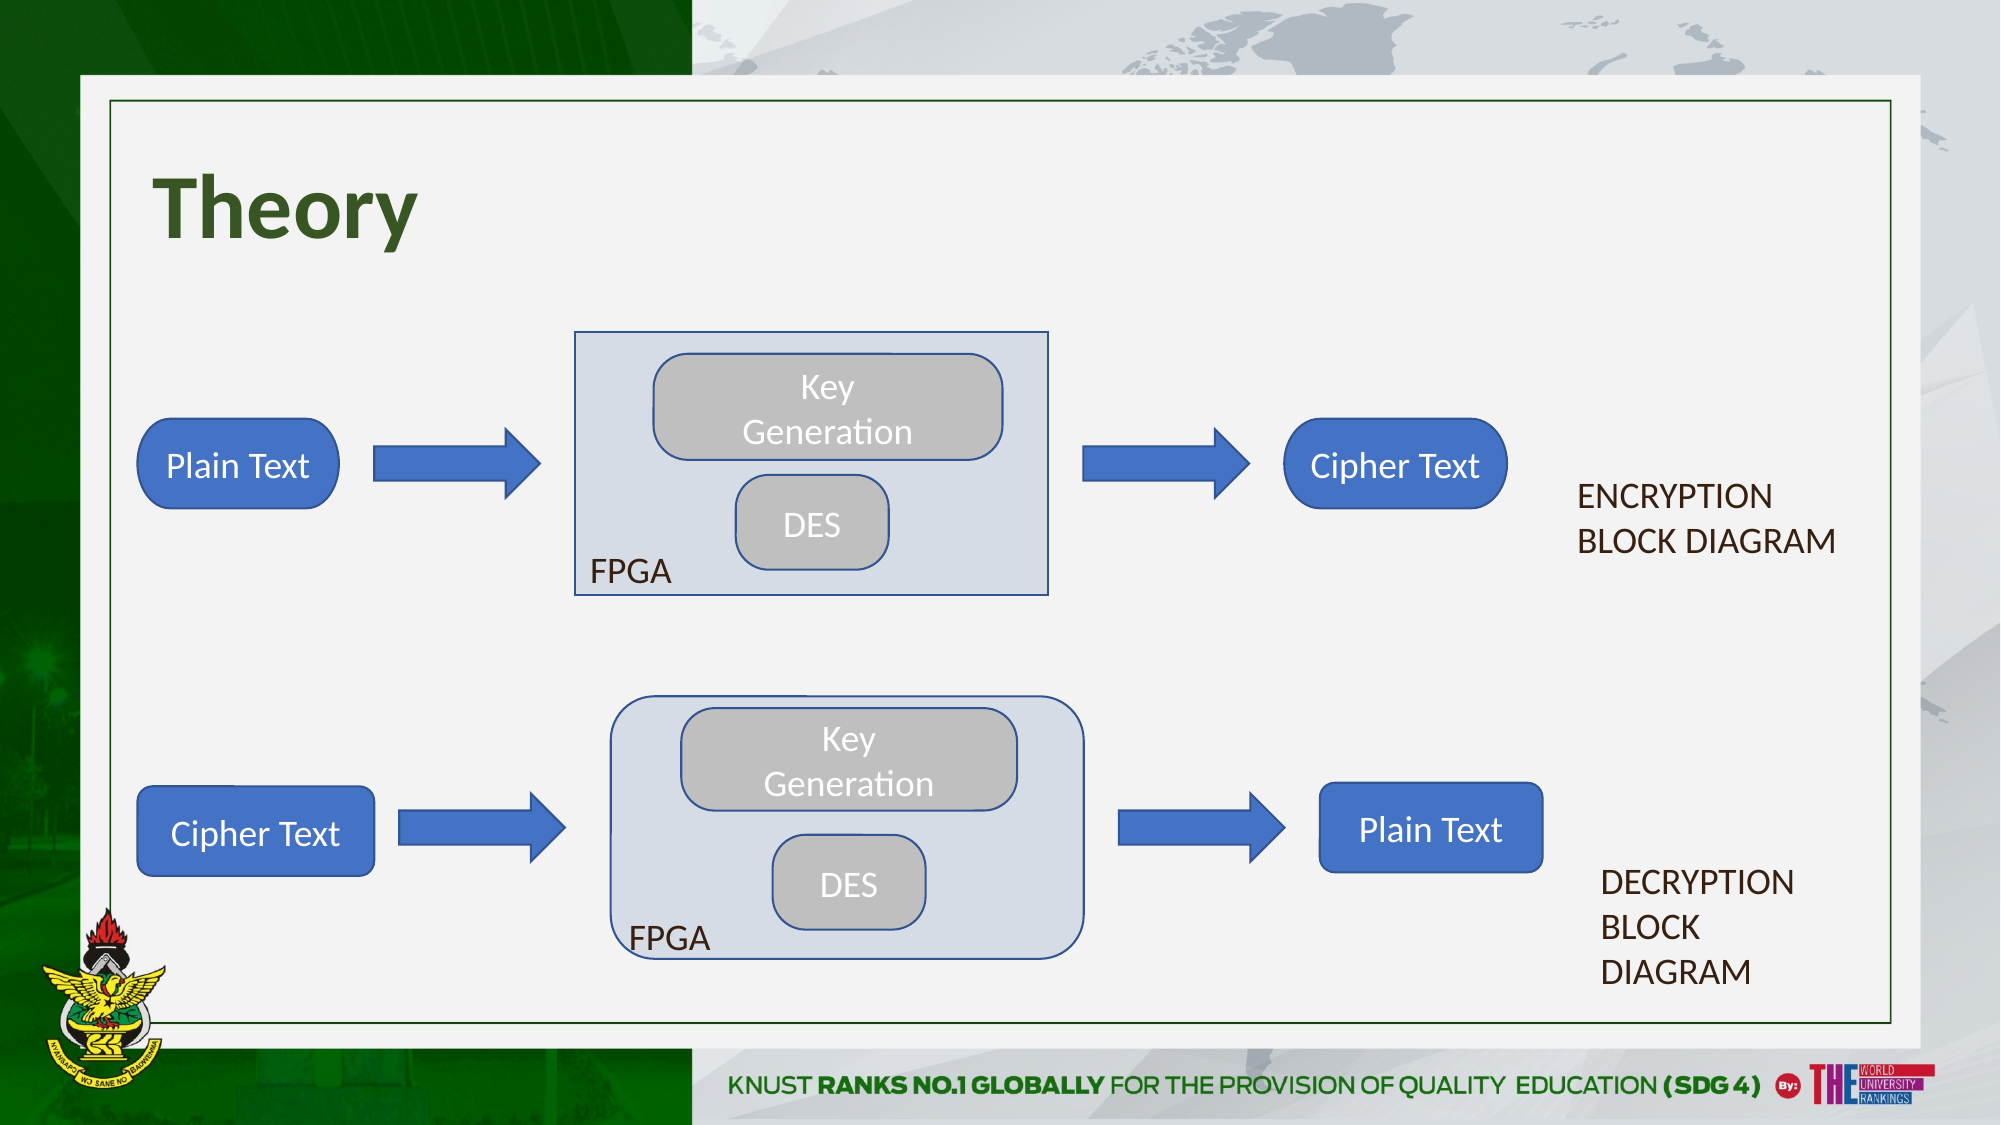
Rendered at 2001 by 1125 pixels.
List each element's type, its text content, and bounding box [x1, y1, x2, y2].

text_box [137, 332, 1863, 595]
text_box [137, 696, 1878, 1010]
picture [0, 0, 2001, 1125]
title Theory [137, 99, 1863, 318]
